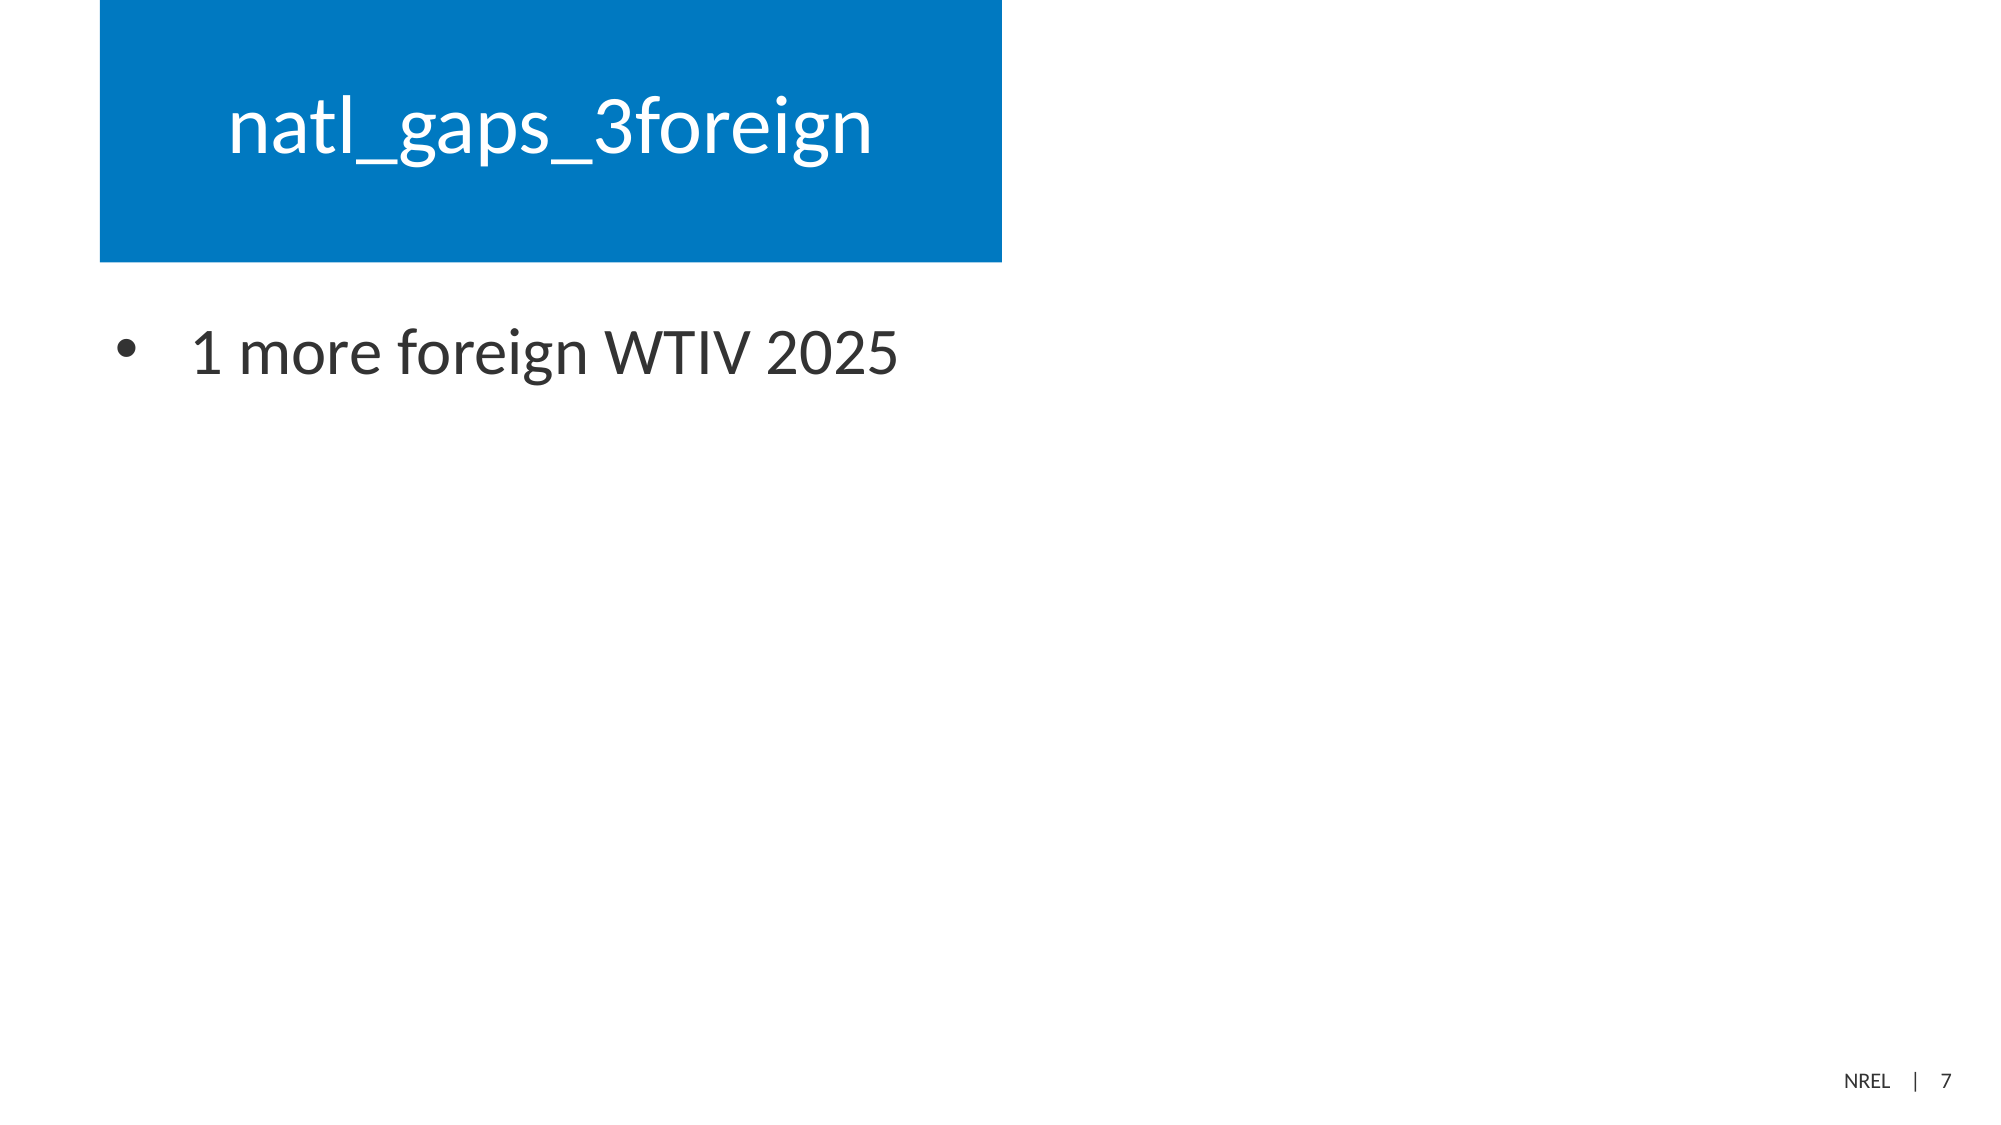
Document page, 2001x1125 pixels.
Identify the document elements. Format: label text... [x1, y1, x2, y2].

list 1 more foreign WTIV 2025 [99, 299, 1876, 1039]
title natl_gaps_3foreign [99, 0, 1002, 263]
